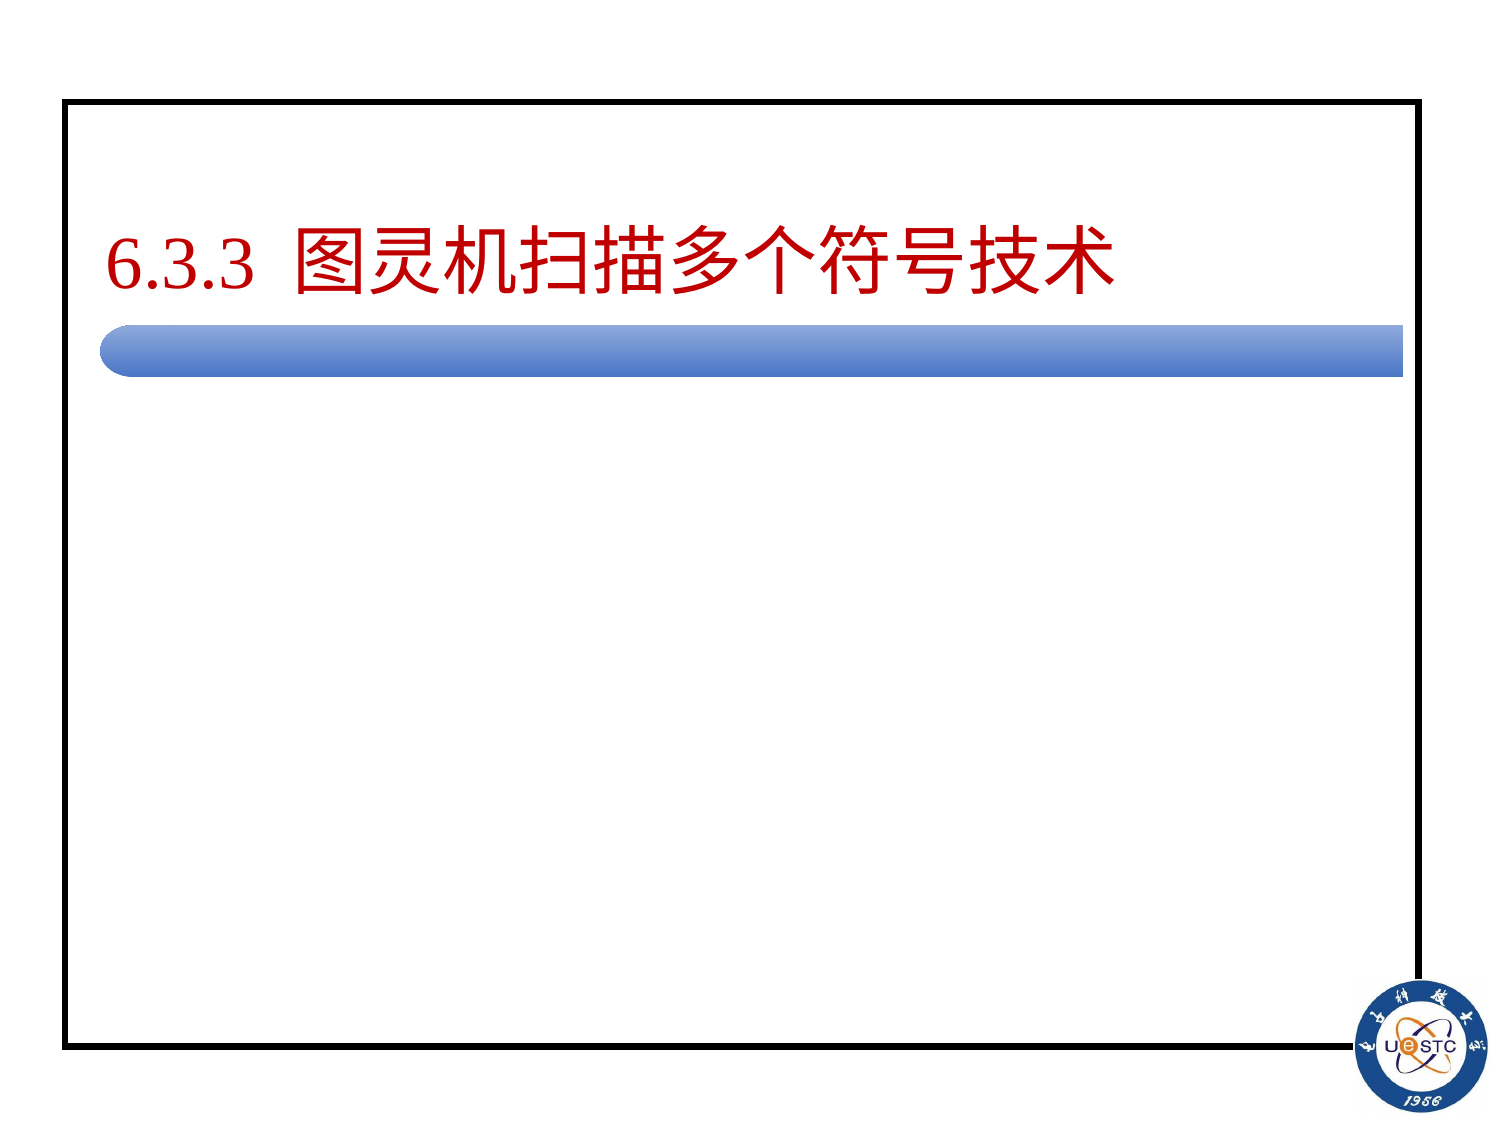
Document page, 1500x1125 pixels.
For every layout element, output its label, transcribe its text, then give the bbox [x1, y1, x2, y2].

picture [1353, 979, 1489, 1114]
title 6.3.3 图灵机扫描多个符号技术 [90, 125, 1403, 313]
